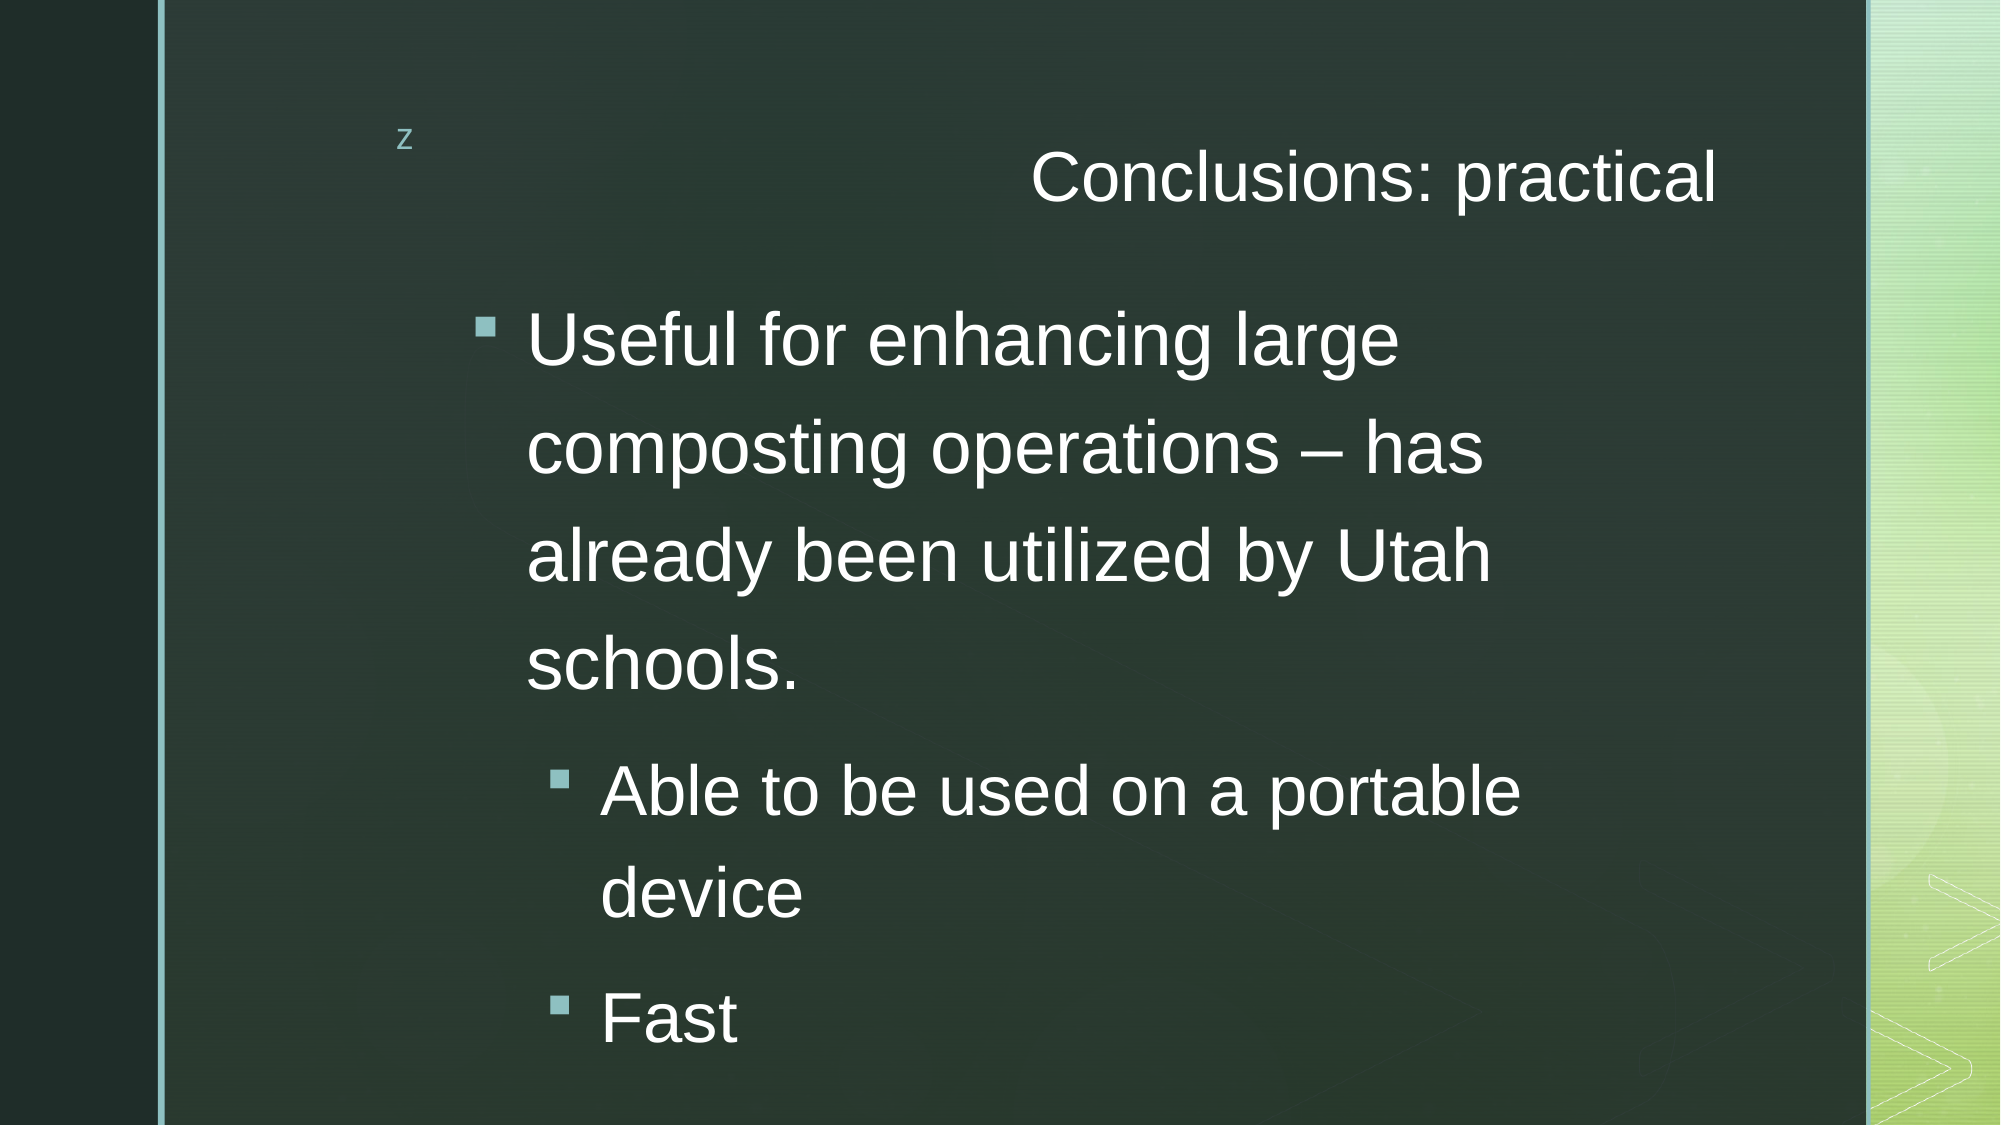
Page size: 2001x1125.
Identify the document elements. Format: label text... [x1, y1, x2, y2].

picture [1871, 0, 2001, 1125]
list Useful for enhancing large composting operations – has already been utilized by Utah schools. Able to be used on a portable device Fast [454, 336, 1734, 993]
title Conclusions: practical [428, 132, 1734, 310]
